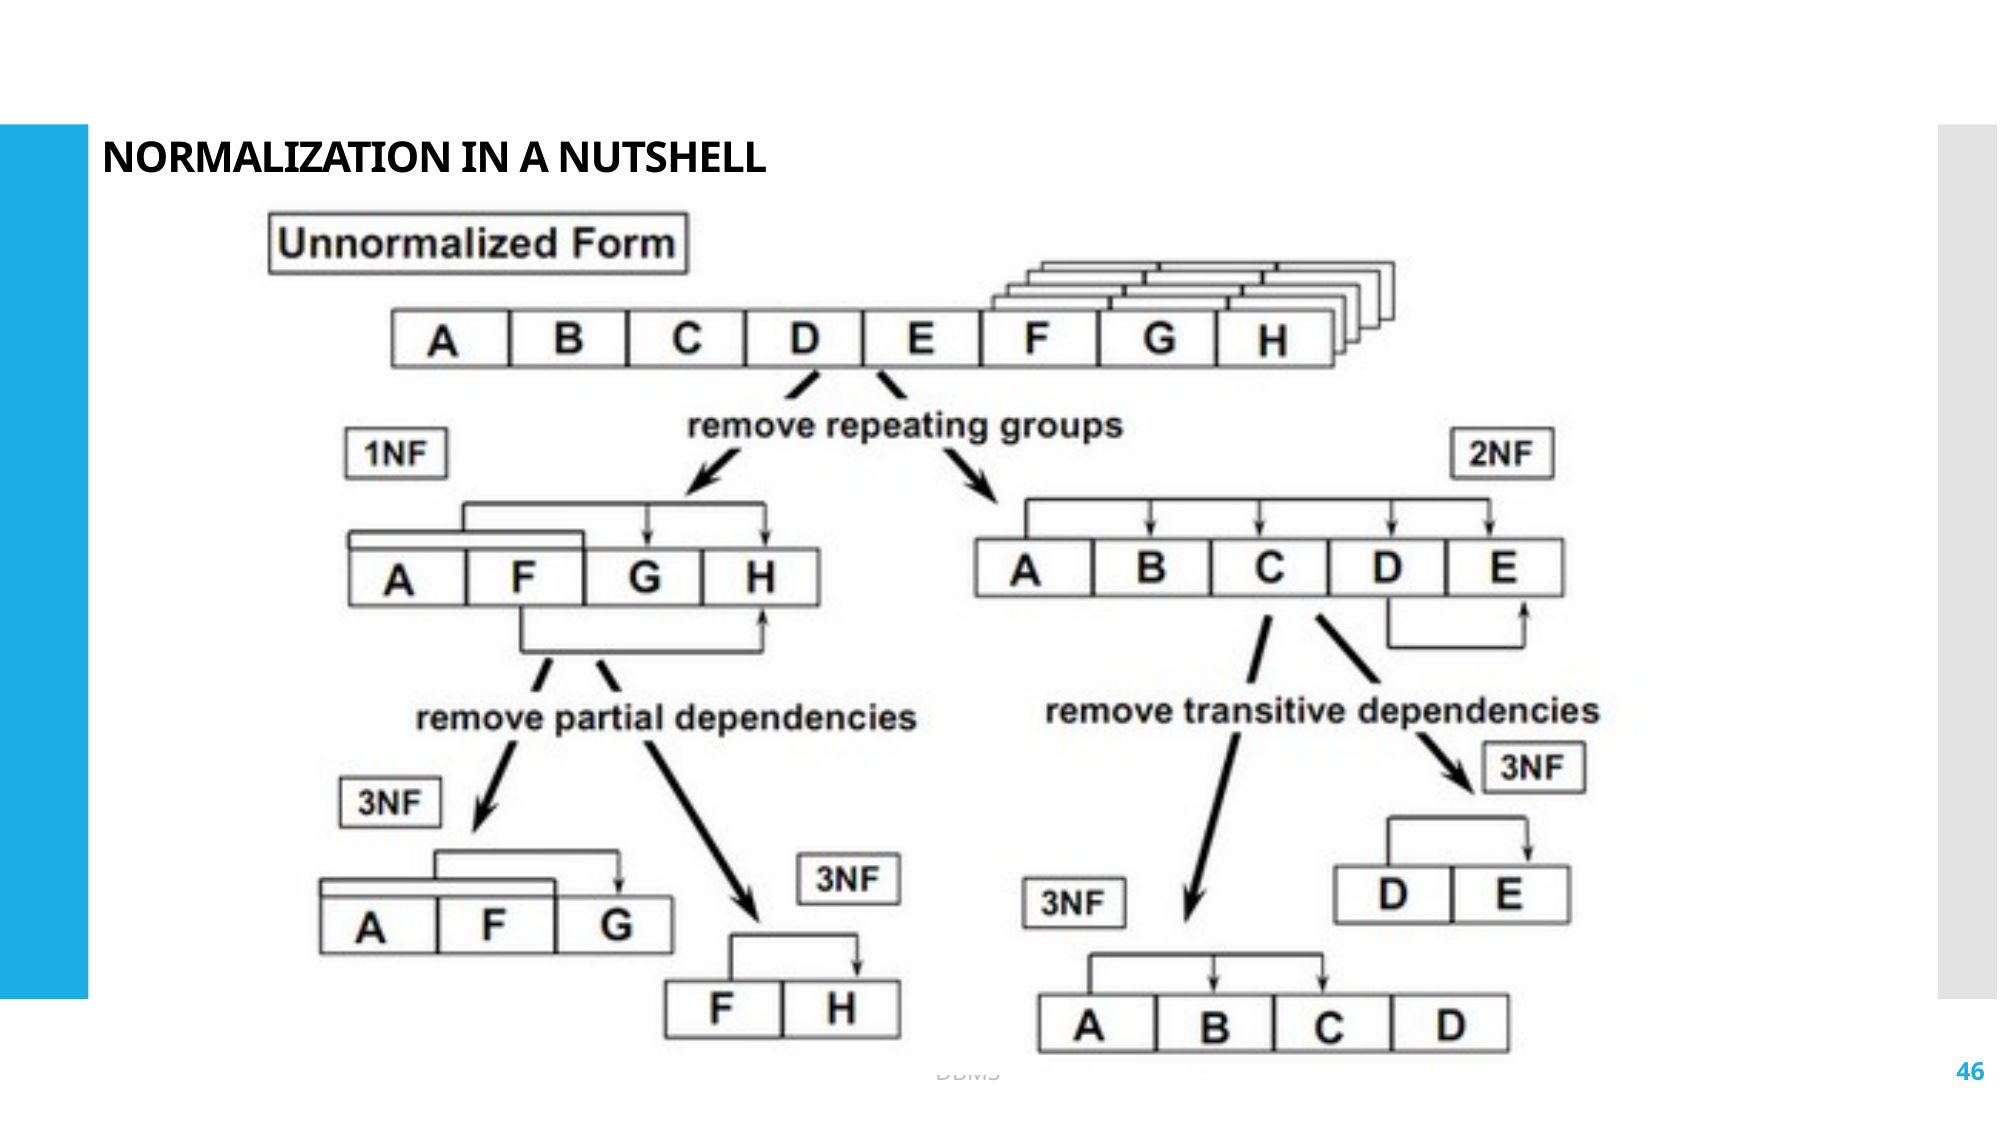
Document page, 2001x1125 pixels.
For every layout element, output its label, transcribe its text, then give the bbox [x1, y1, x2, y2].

footer DBMS [493, 1075, 1443, 1103]
slide_number 46 [1748, 1042, 2000, 1103]
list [225, 188, 1653, 1075]
title NORMALIZATION IN A NUTSHELL [86, 128, 1653, 189]
